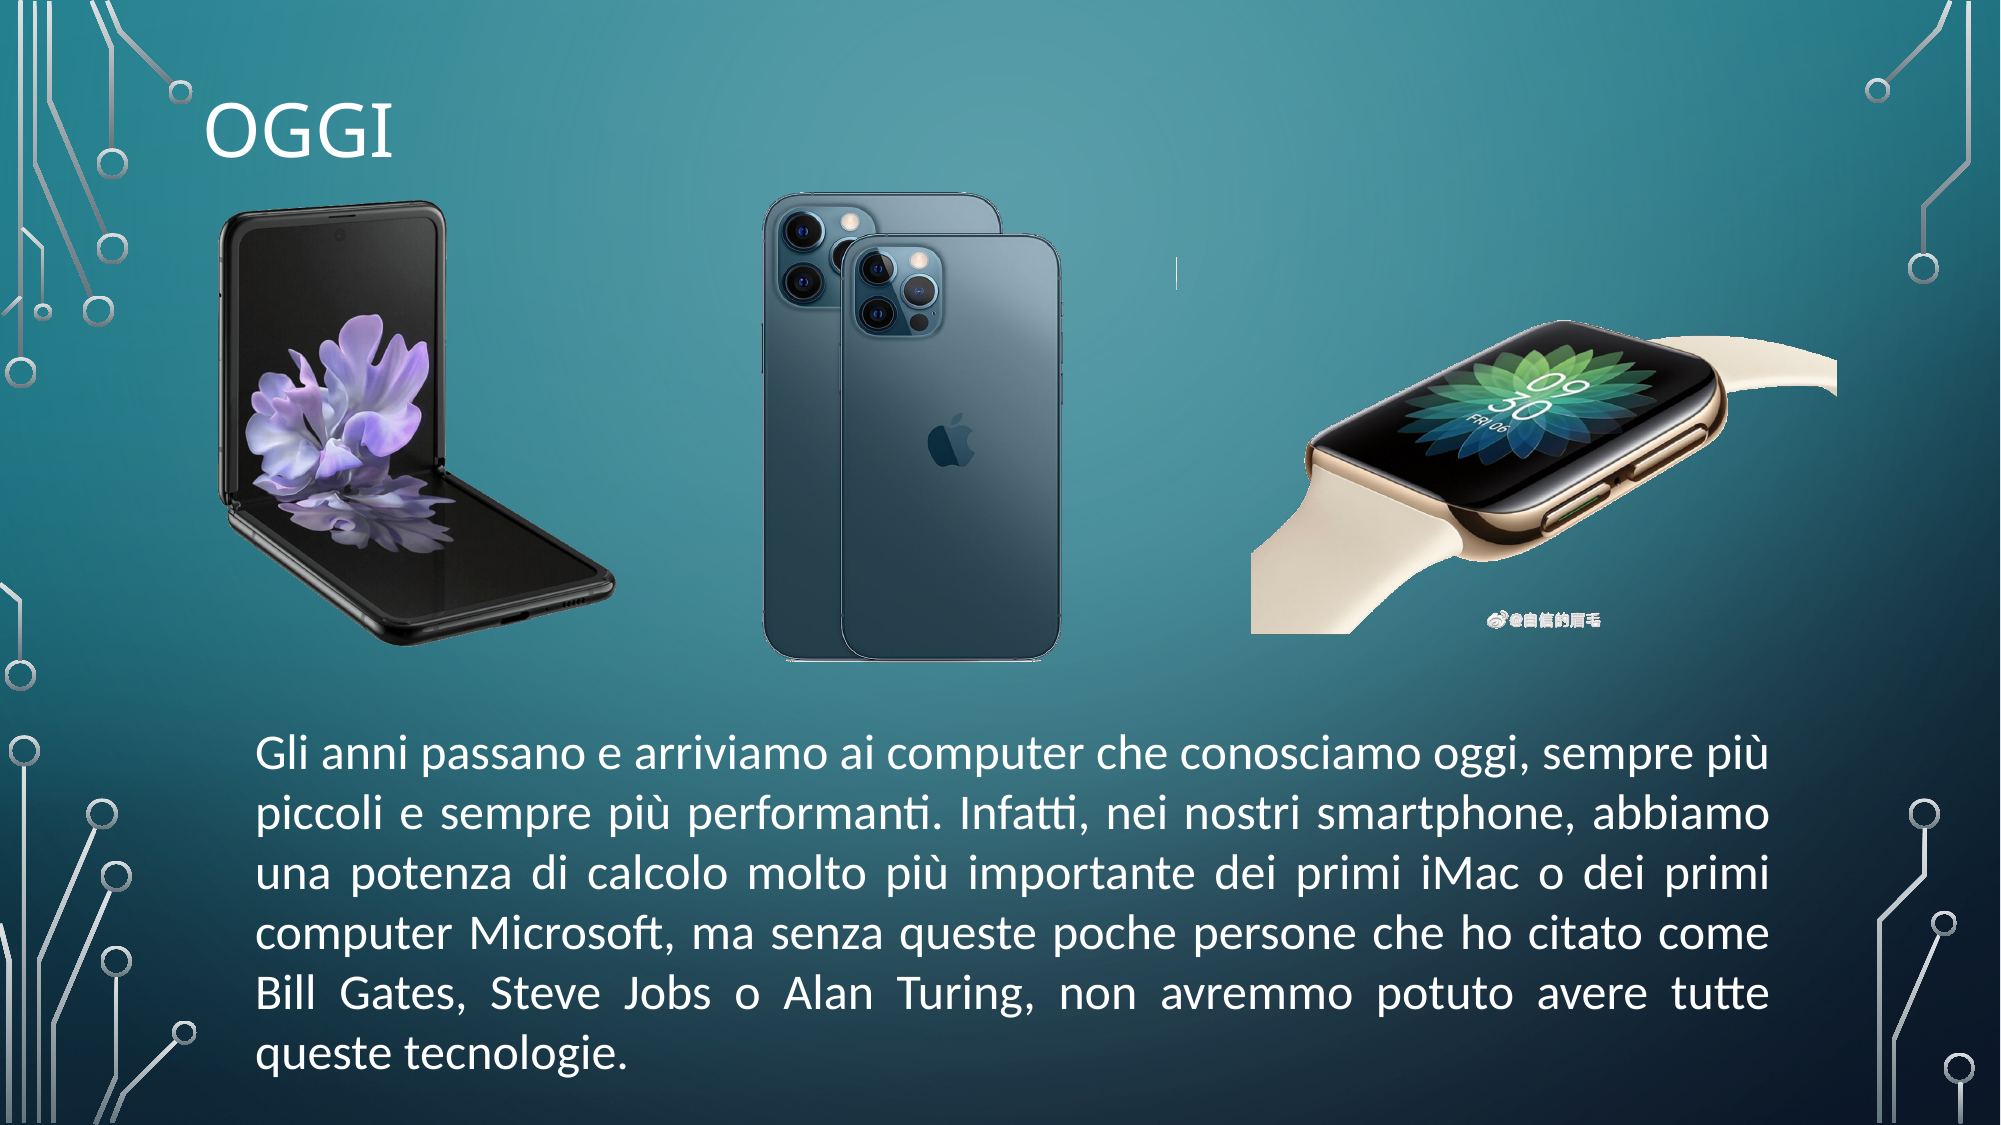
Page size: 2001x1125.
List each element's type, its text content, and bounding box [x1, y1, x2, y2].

picture [647, 122, 1178, 713]
picture [1251, 212, 1838, 652]
text_box Gli anni passano e arriviamo ai computer che conosciamo oggi, sempre più piccoli e sempre più performanti. Infatti, nei nostri smartphone, abbiamo una potenza di calcolo molto più importante dei primi iMac o dei primi computer Microsoft, ma senza queste poche persone che ho citato come Bill Gates, Steve Jobs o Alan Turing, non avremmo potuto avere tutte queste tecnologie. [240, 712, 1787, 1125]
picture [172, 195, 630, 653]
title OGGI [187, 12, 1813, 255]
